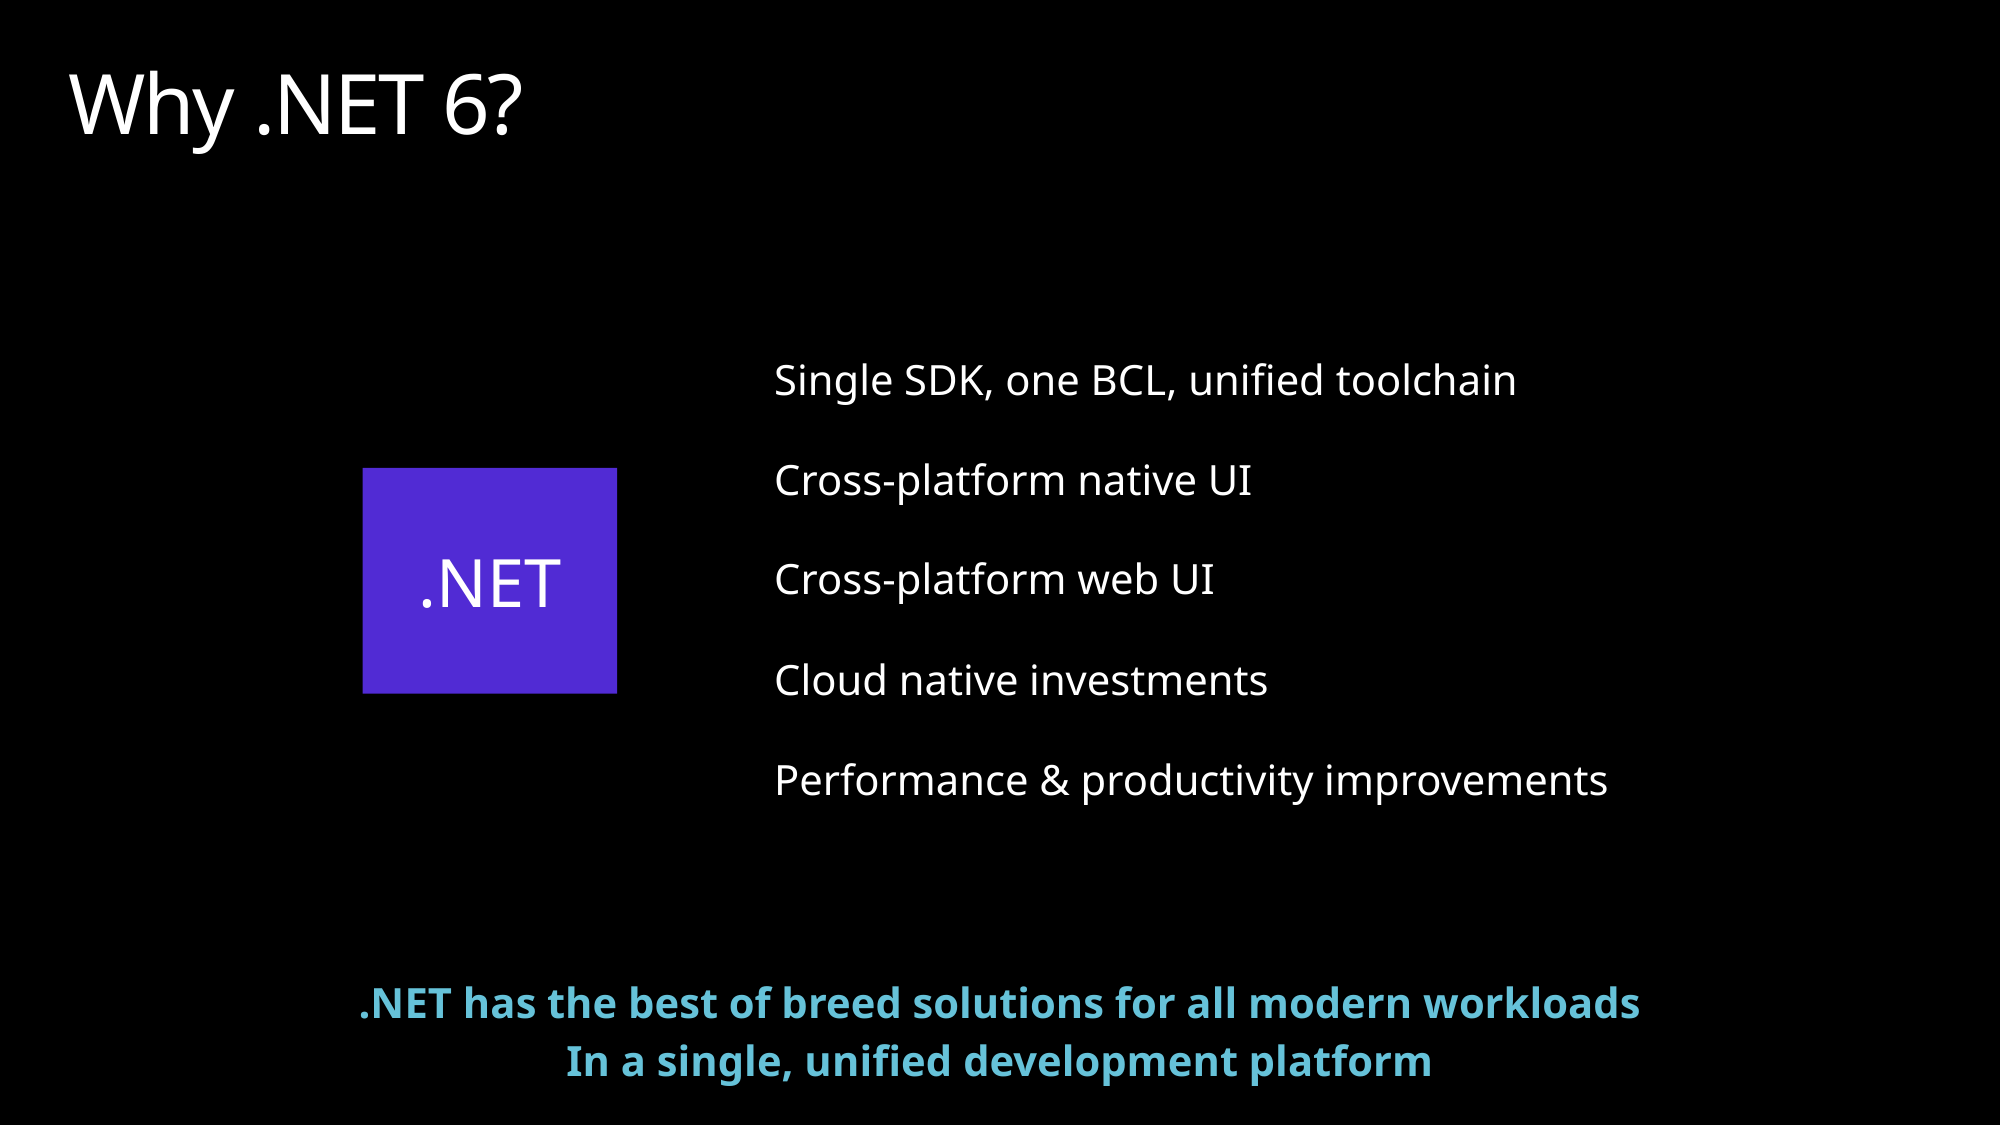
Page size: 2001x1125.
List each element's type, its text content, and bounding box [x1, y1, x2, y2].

text_box .NET [362, 467, 618, 694]
text_box Single SDK, one BCL, unified toolchain Cross-platform native UI Cross-platform web UI Cloud native investments Performance & productivity improvements [759, 345, 2000, 811]
text_box .NET has the best of breed solutions for all modern workloads In a single, unified development platform [0, 958, 2000, 1110]
title Why .NET 6? [44, 47, 1957, 196]
